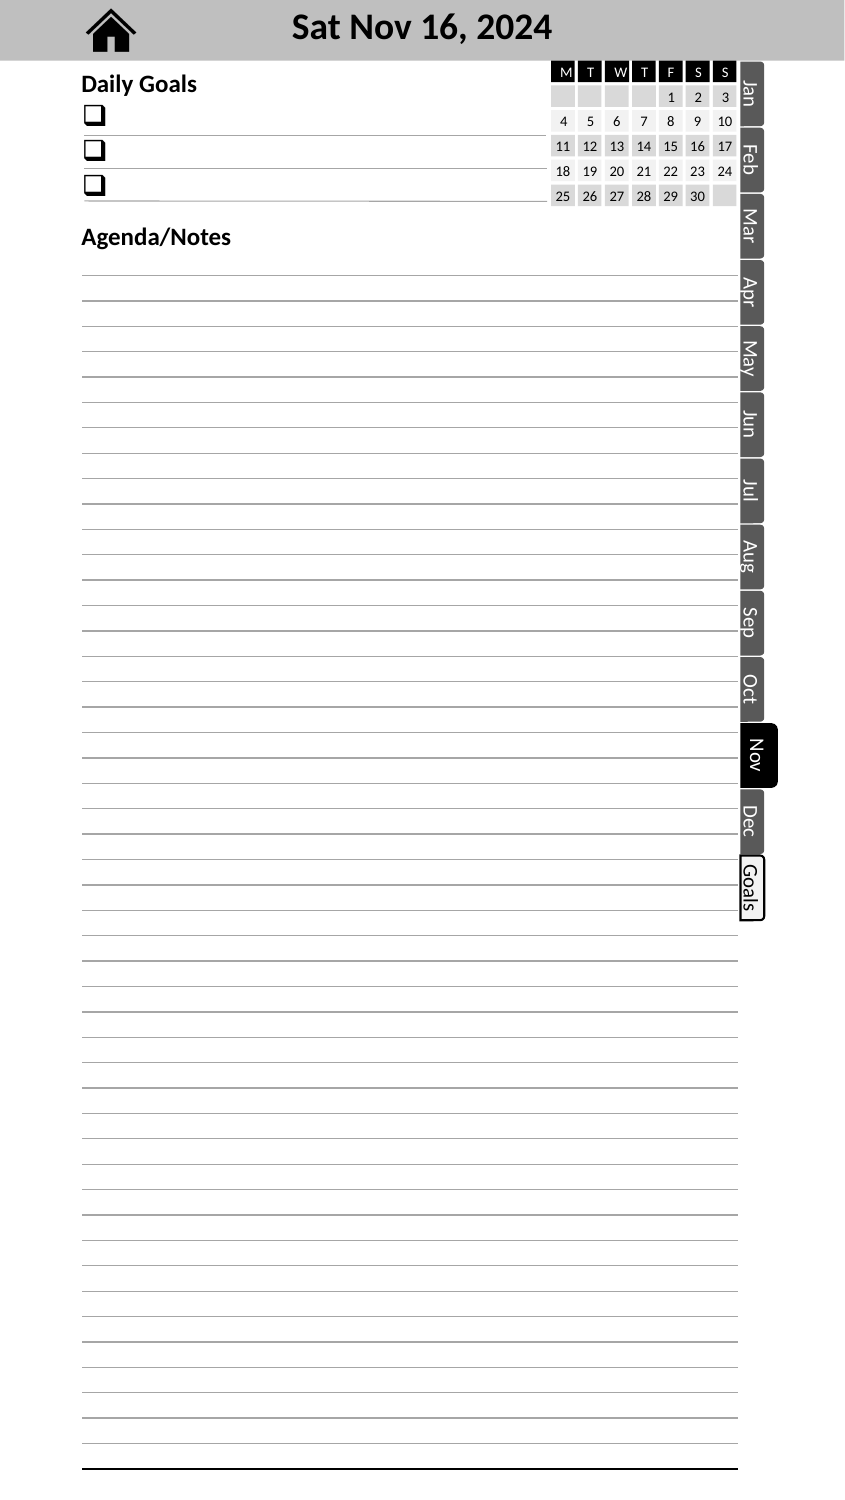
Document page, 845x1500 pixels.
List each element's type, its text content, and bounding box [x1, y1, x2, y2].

list Sat Nov 16, 2024 [190, 0, 655, 61]
picture [82, 1, 140, 59]
